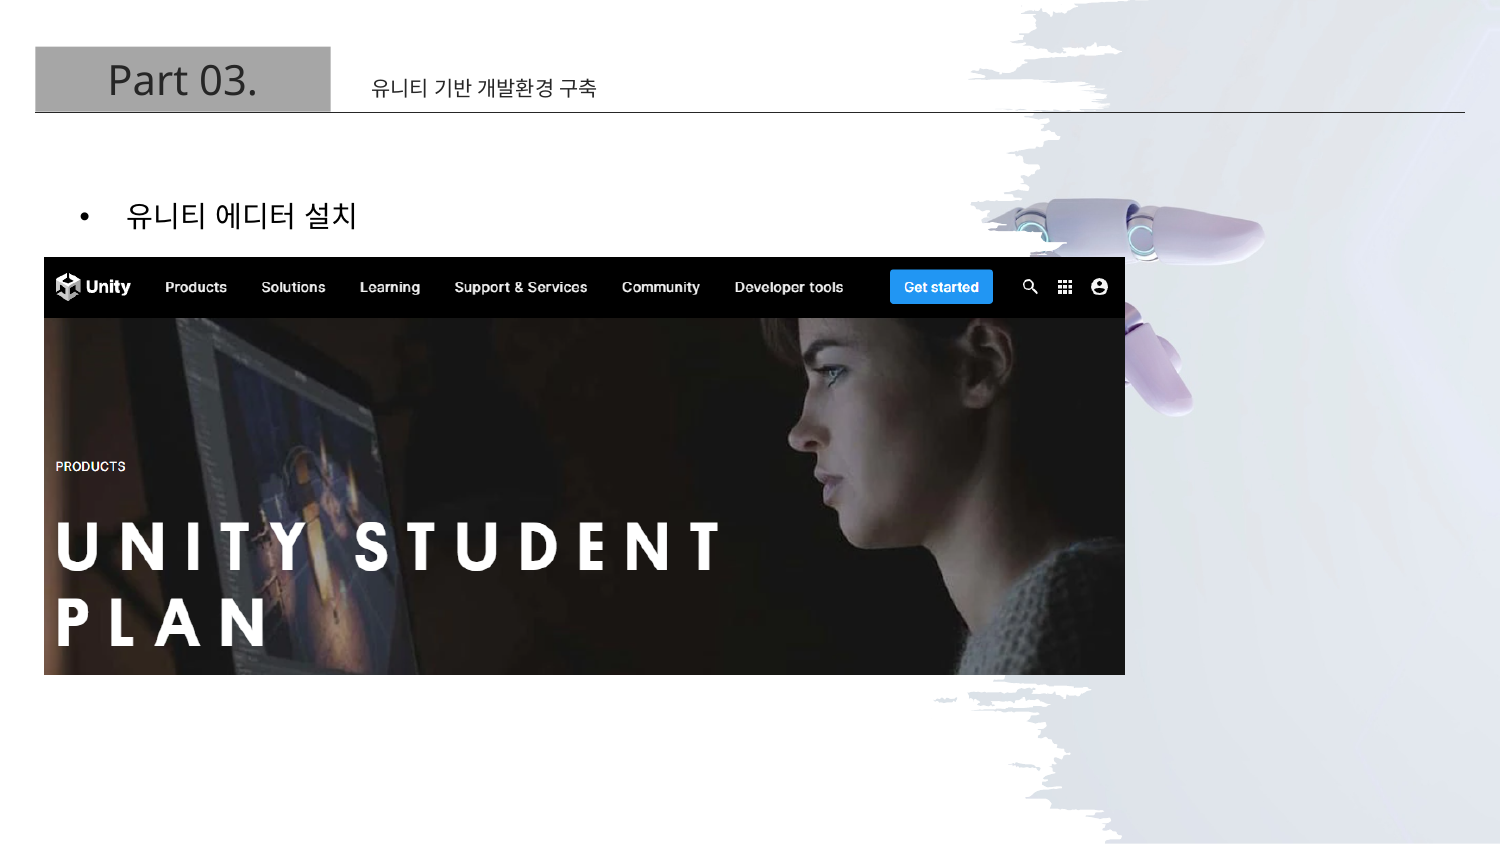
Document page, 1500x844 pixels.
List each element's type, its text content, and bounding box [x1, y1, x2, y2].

text_box 유니티 에디터 설치 [64, 173, 850, 241]
text_box Part 03. [35, 46, 331, 111]
text_box 유니티 기반 개발환경 구축 [330, 68, 639, 109]
picture [43, 0, 1500, 844]
